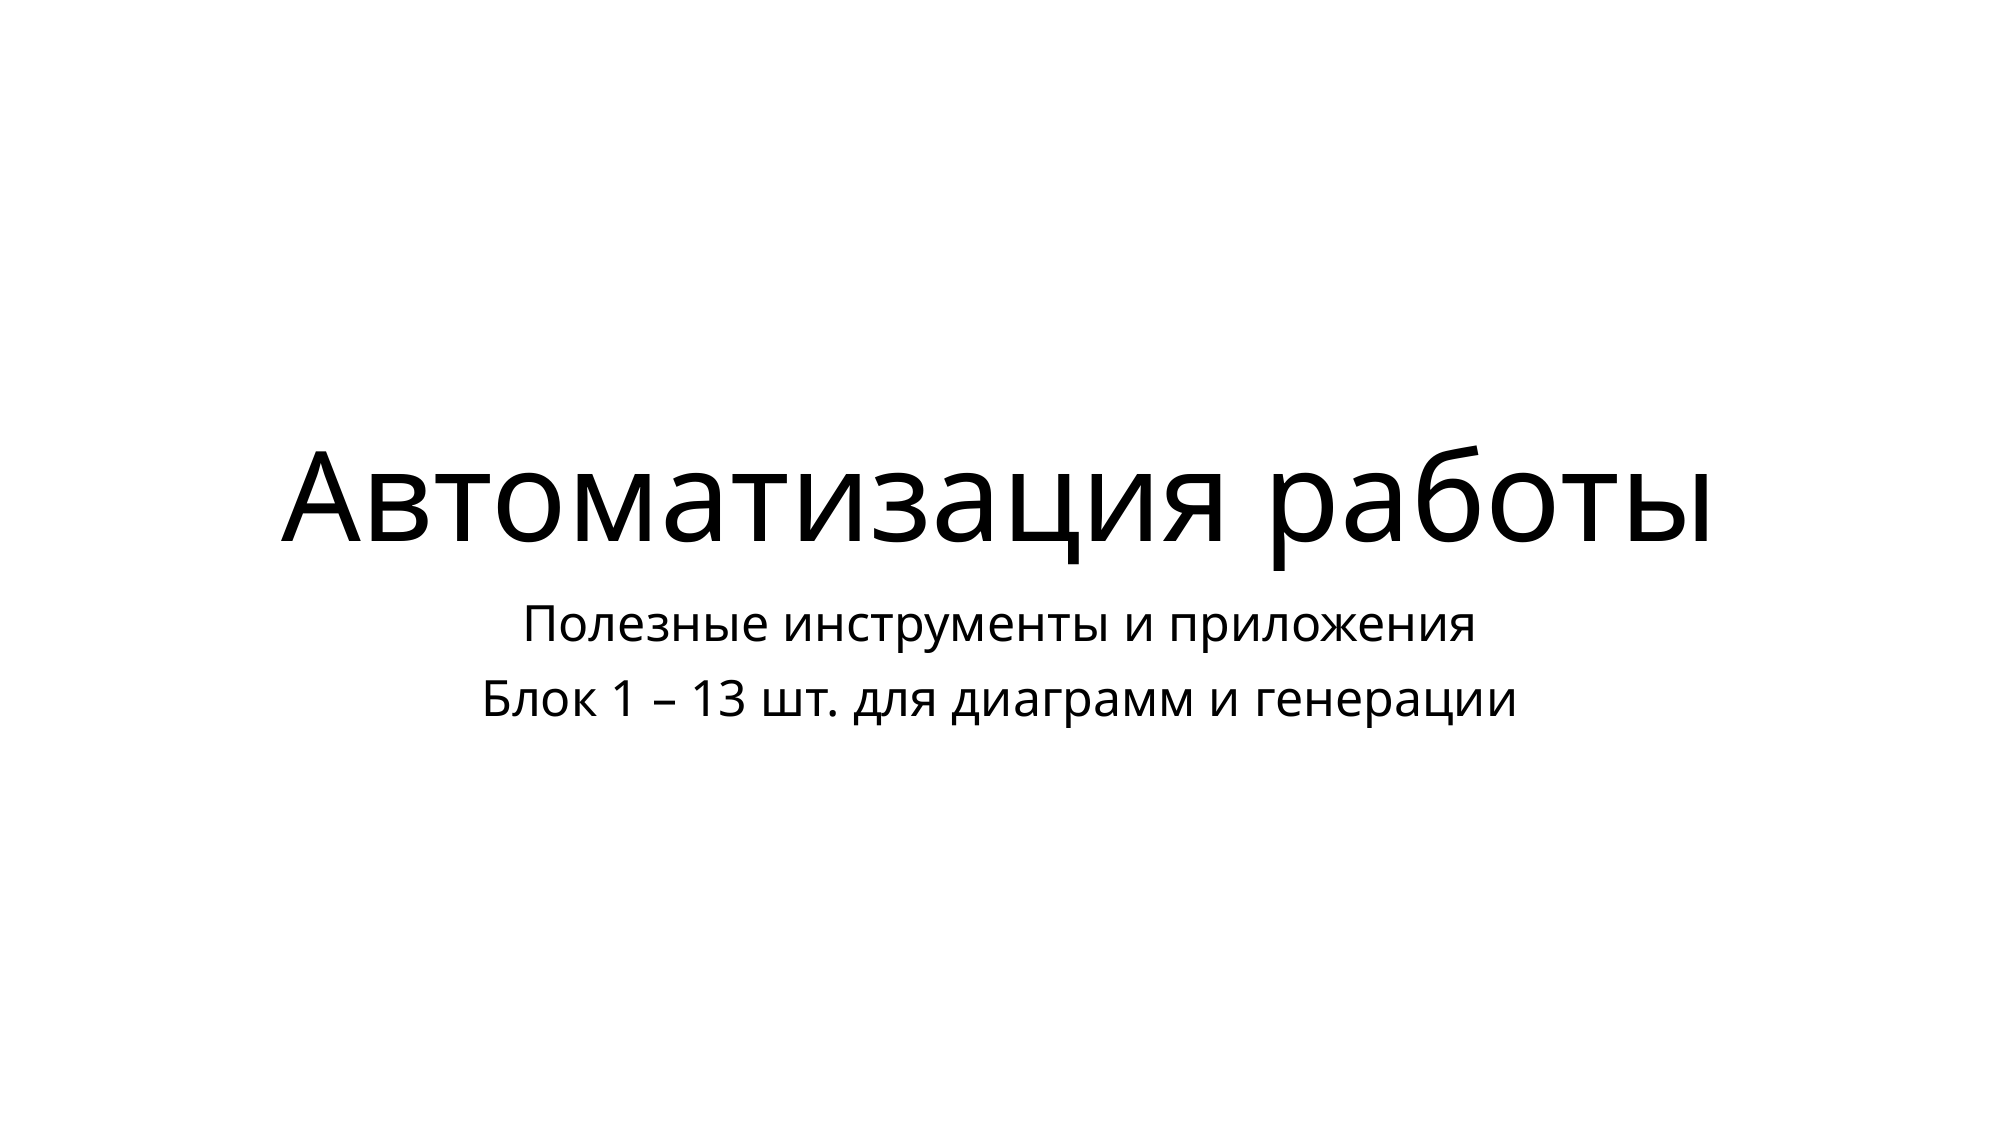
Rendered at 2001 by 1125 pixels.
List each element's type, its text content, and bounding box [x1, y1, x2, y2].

title Автоматизация работы [249, 184, 1750, 576]
subtitle Полезные инструменты и приложения Блок 1 – 13 шт. для диаграмм и генерации [249, 590, 1750, 863]
